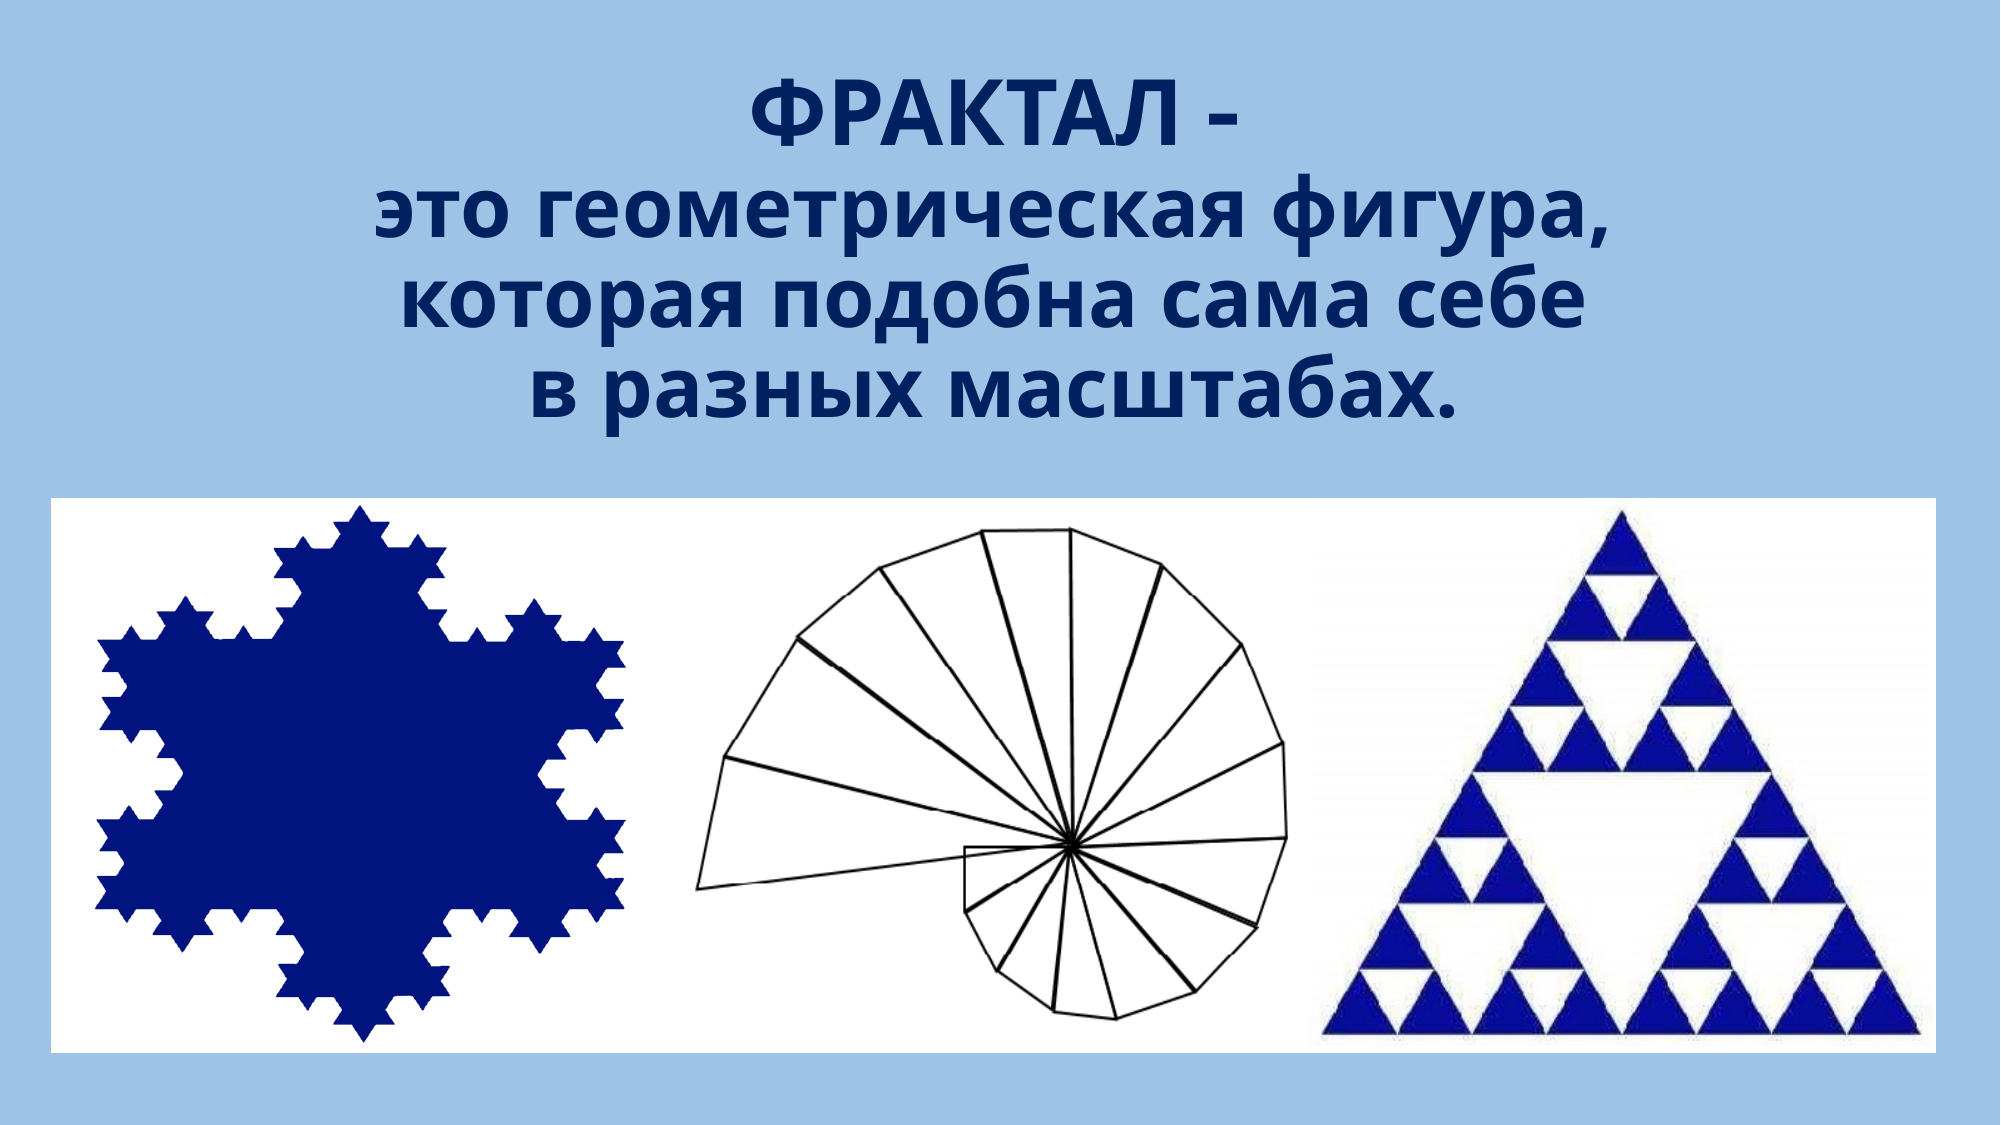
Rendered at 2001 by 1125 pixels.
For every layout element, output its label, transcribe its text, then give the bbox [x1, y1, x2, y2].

table_header [1308, 500, 1934, 1047]
table_header [680, 500, 1306, 1047]
table_header [53, 500, 679, 1047]
title ФРАКТАЛ  это геометрическая фигура, которая подобна сама себе в разных масштабах. [130, 46, 1856, 455]
